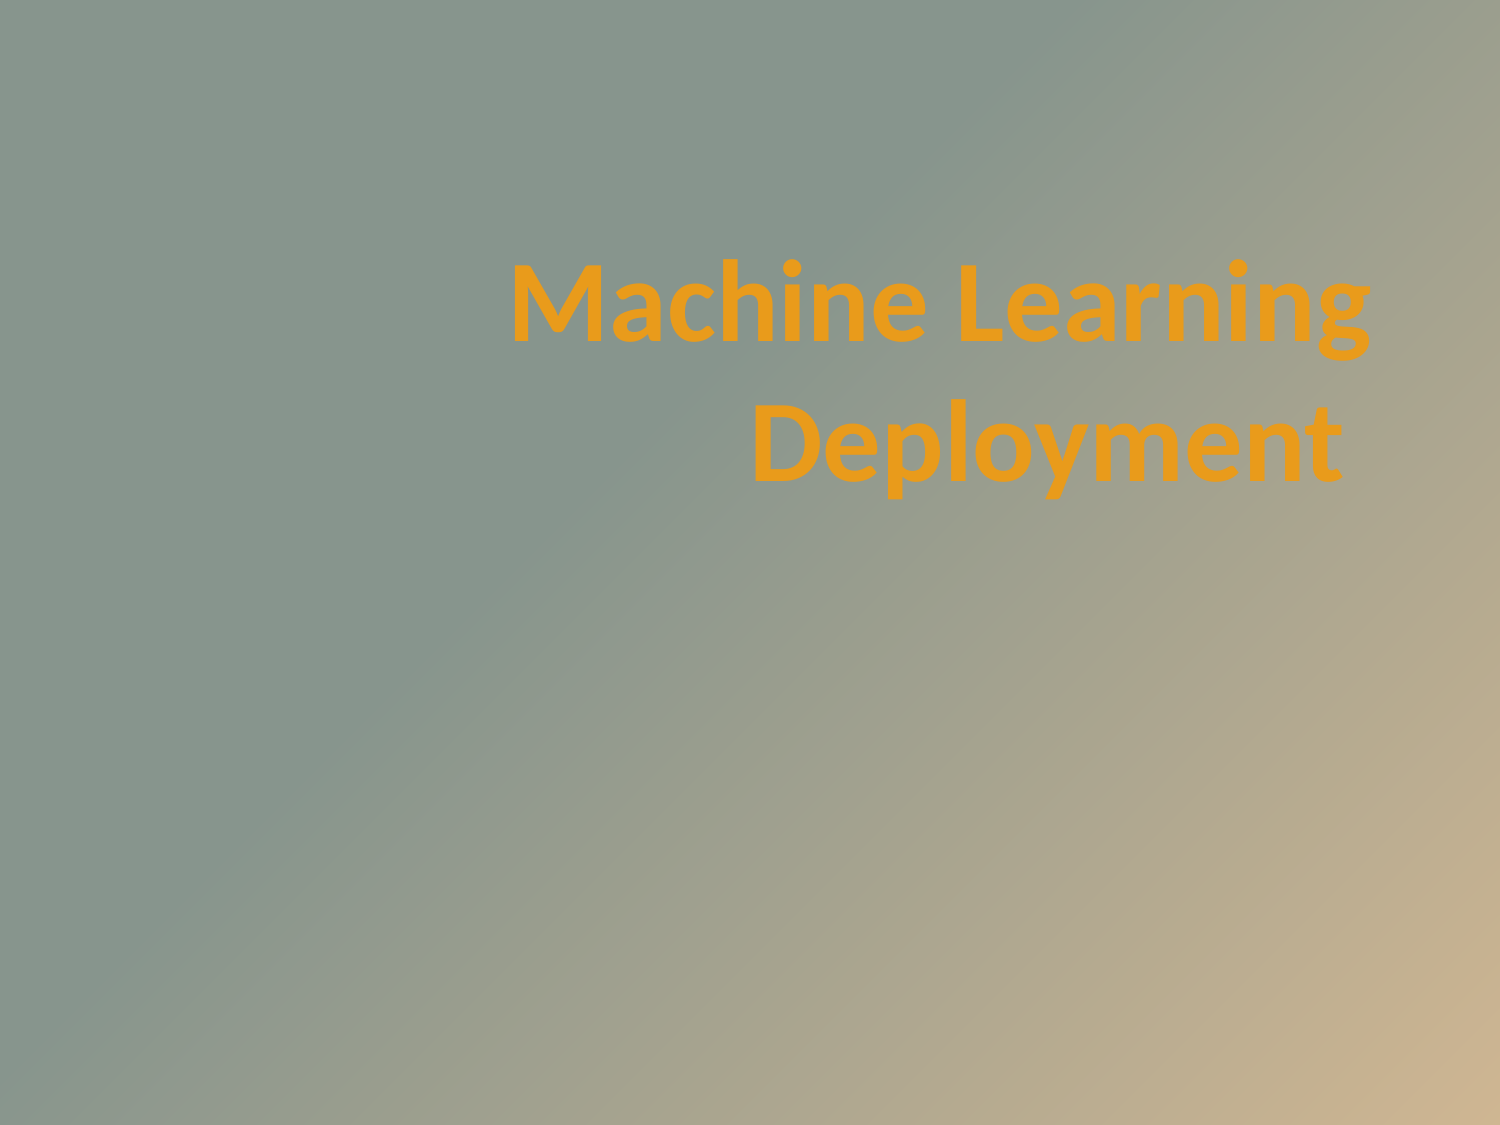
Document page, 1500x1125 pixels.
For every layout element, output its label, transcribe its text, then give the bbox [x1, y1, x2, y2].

title Machine Learning Deployment [87, 224, 1376, 525]
